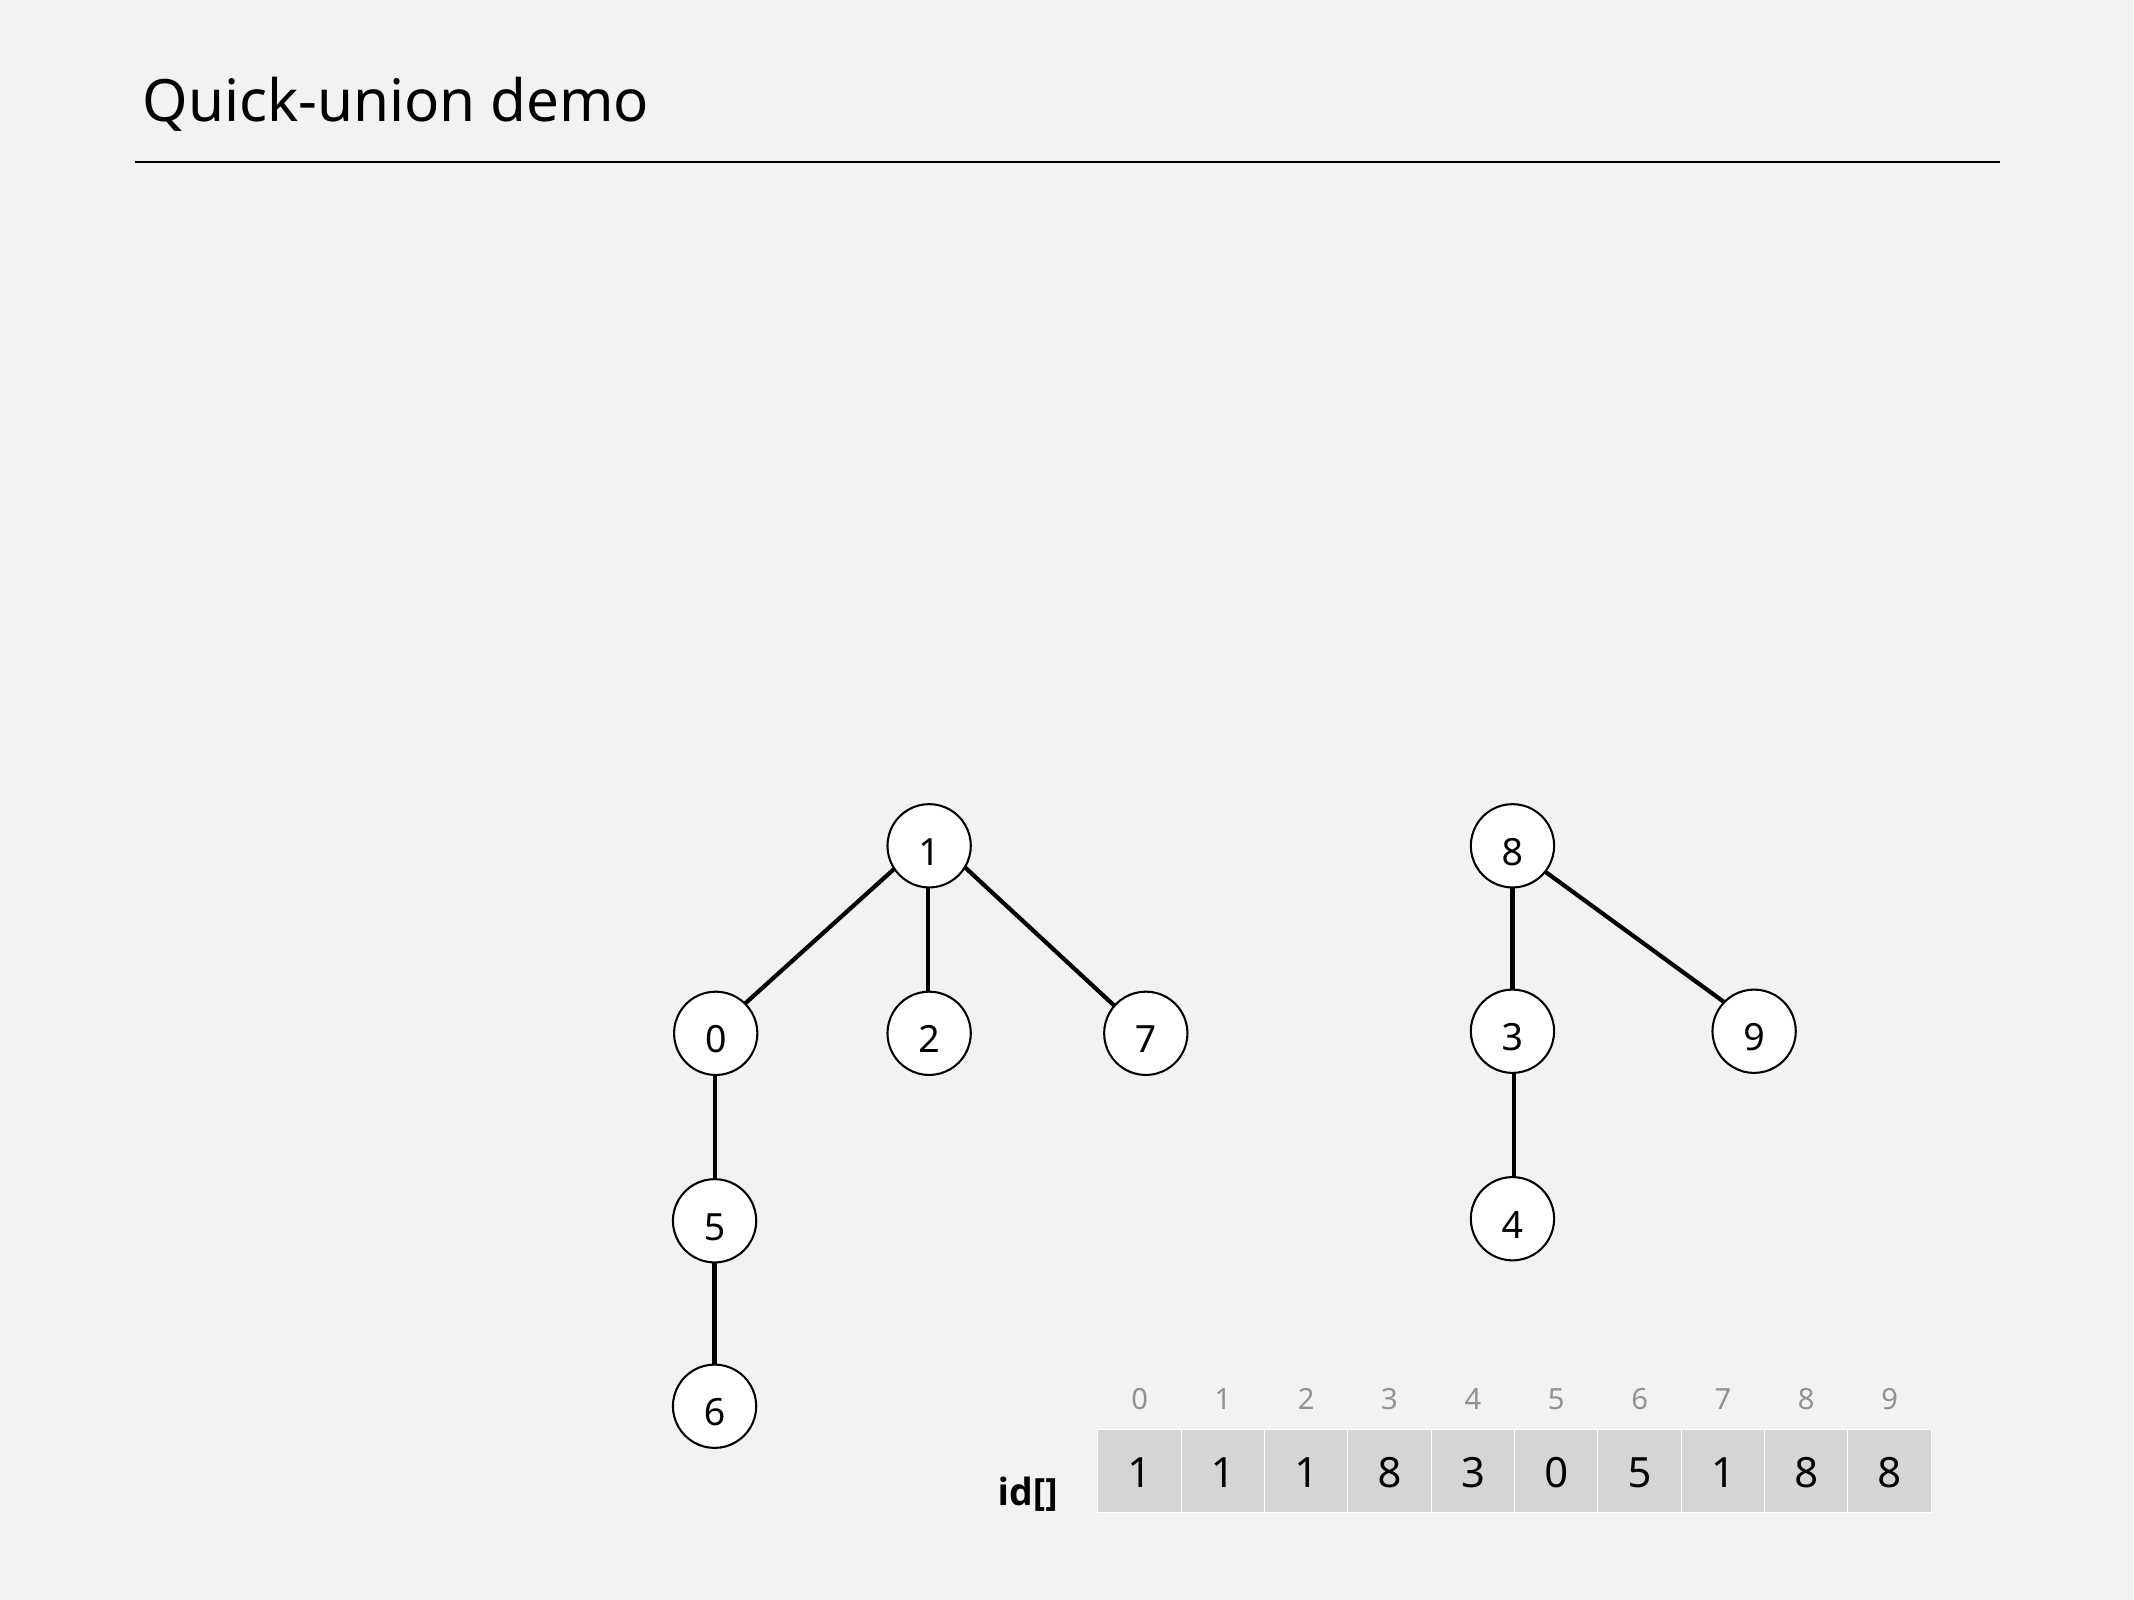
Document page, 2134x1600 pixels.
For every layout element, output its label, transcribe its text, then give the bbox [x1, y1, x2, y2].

text_box 8 [1470, 804, 1555, 888]
text_box 2 [887, 991, 971, 1075]
title Quick-union demo [132, 0, 2001, 134]
text_box 3 [1470, 989, 1555, 1073]
text_box 6 [672, 1364, 757, 1448]
text_box 7 [1104, 991, 1188, 1075]
text_box 5 [672, 1179, 757, 1263]
text_box 4 [1470, 1177, 1555, 1261]
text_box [980, 1366, 1932, 1513]
text_box 0 [674, 991, 758, 1075]
text_box 1 [887, 804, 971, 888]
text_box 9 [1712, 989, 1796, 1073]
